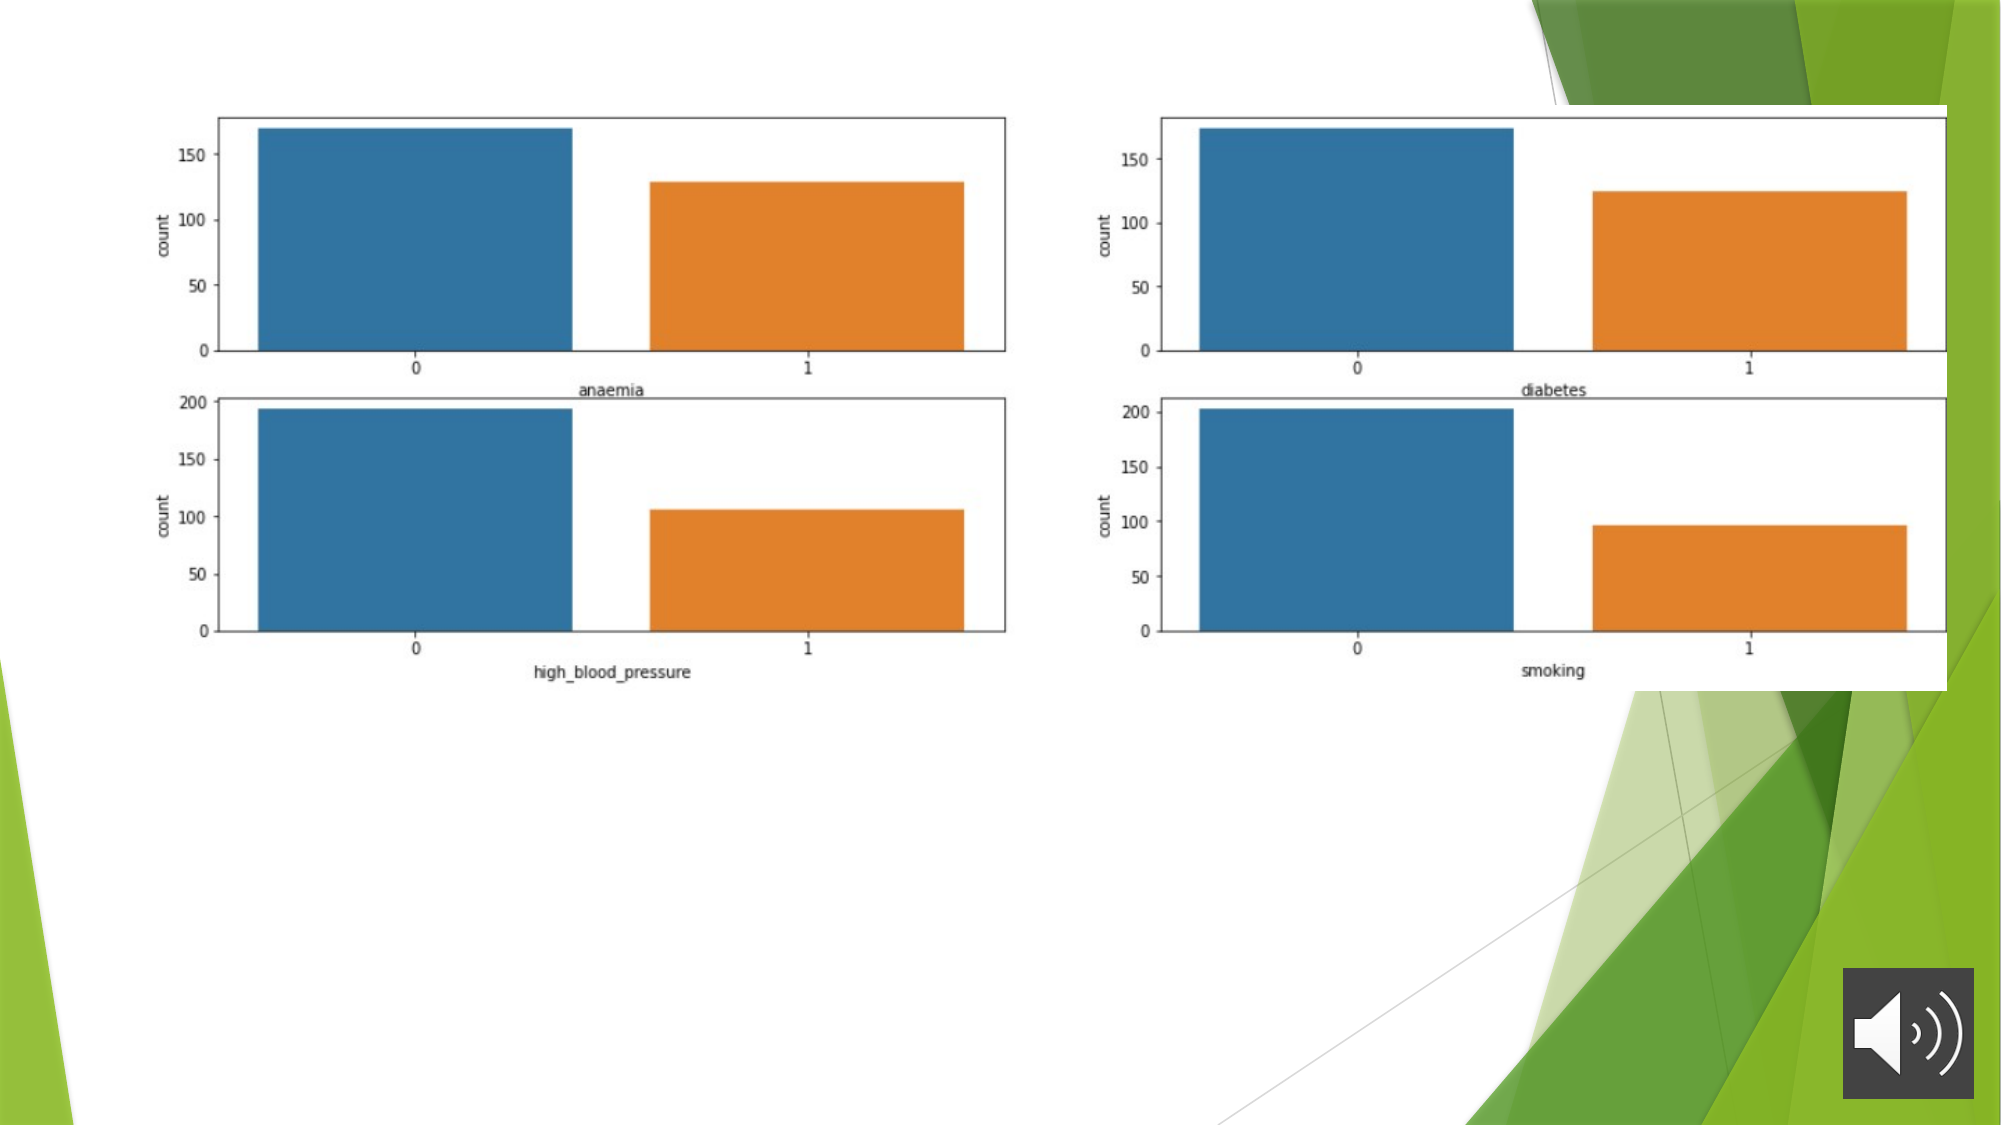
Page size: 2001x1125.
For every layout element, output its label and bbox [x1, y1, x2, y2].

picture [136, 104, 1948, 691]
picture [1841, 966, 1976, 1101]
